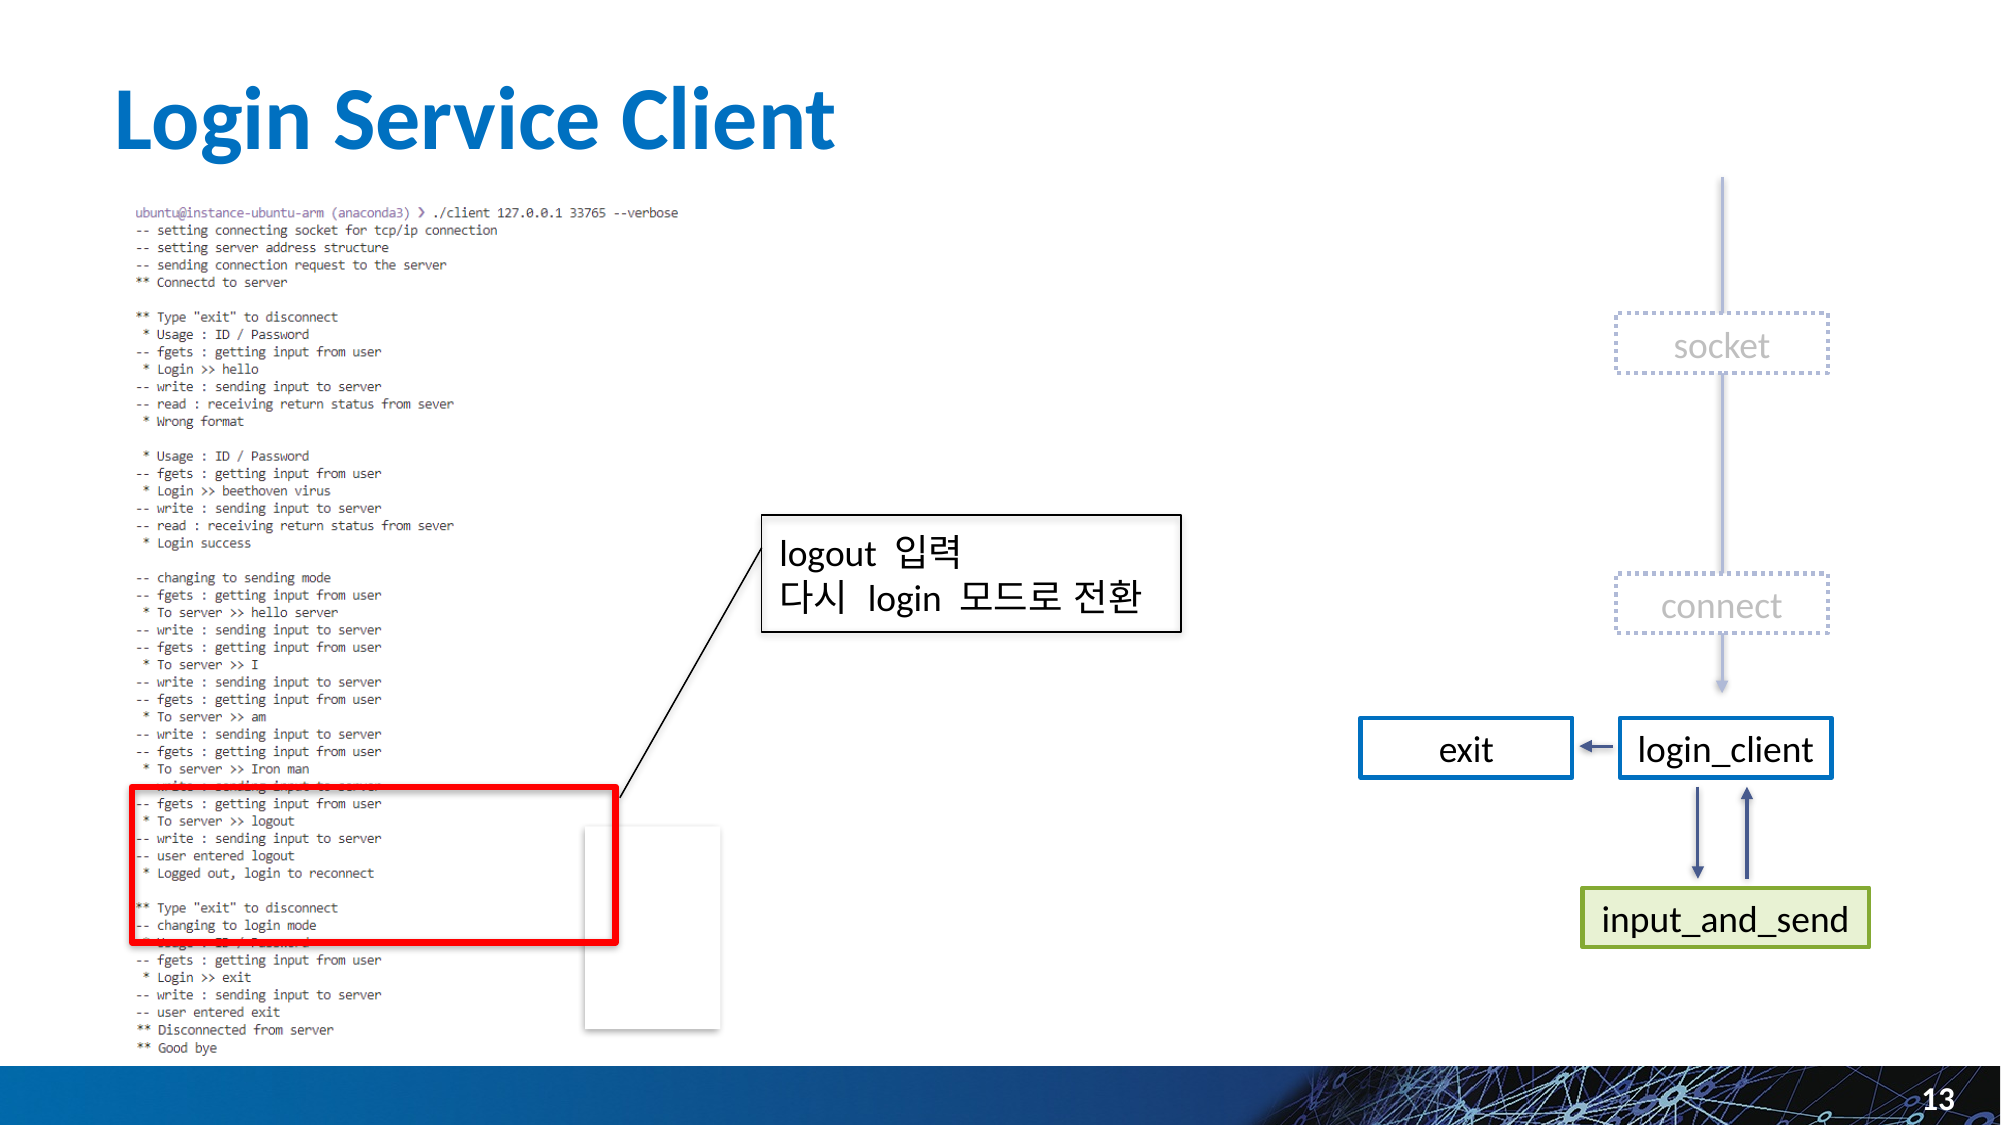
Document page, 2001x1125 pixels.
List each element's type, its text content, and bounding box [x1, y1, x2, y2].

picture [0, 1066, 2001, 1125]
title Login Service Client [99, 45, 1745, 200]
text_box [1360, 176, 1870, 949]
slide_number 13 [1519, 1067, 1970, 1125]
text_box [761, 514, 1258, 633]
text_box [127, 199, 721, 1058]
